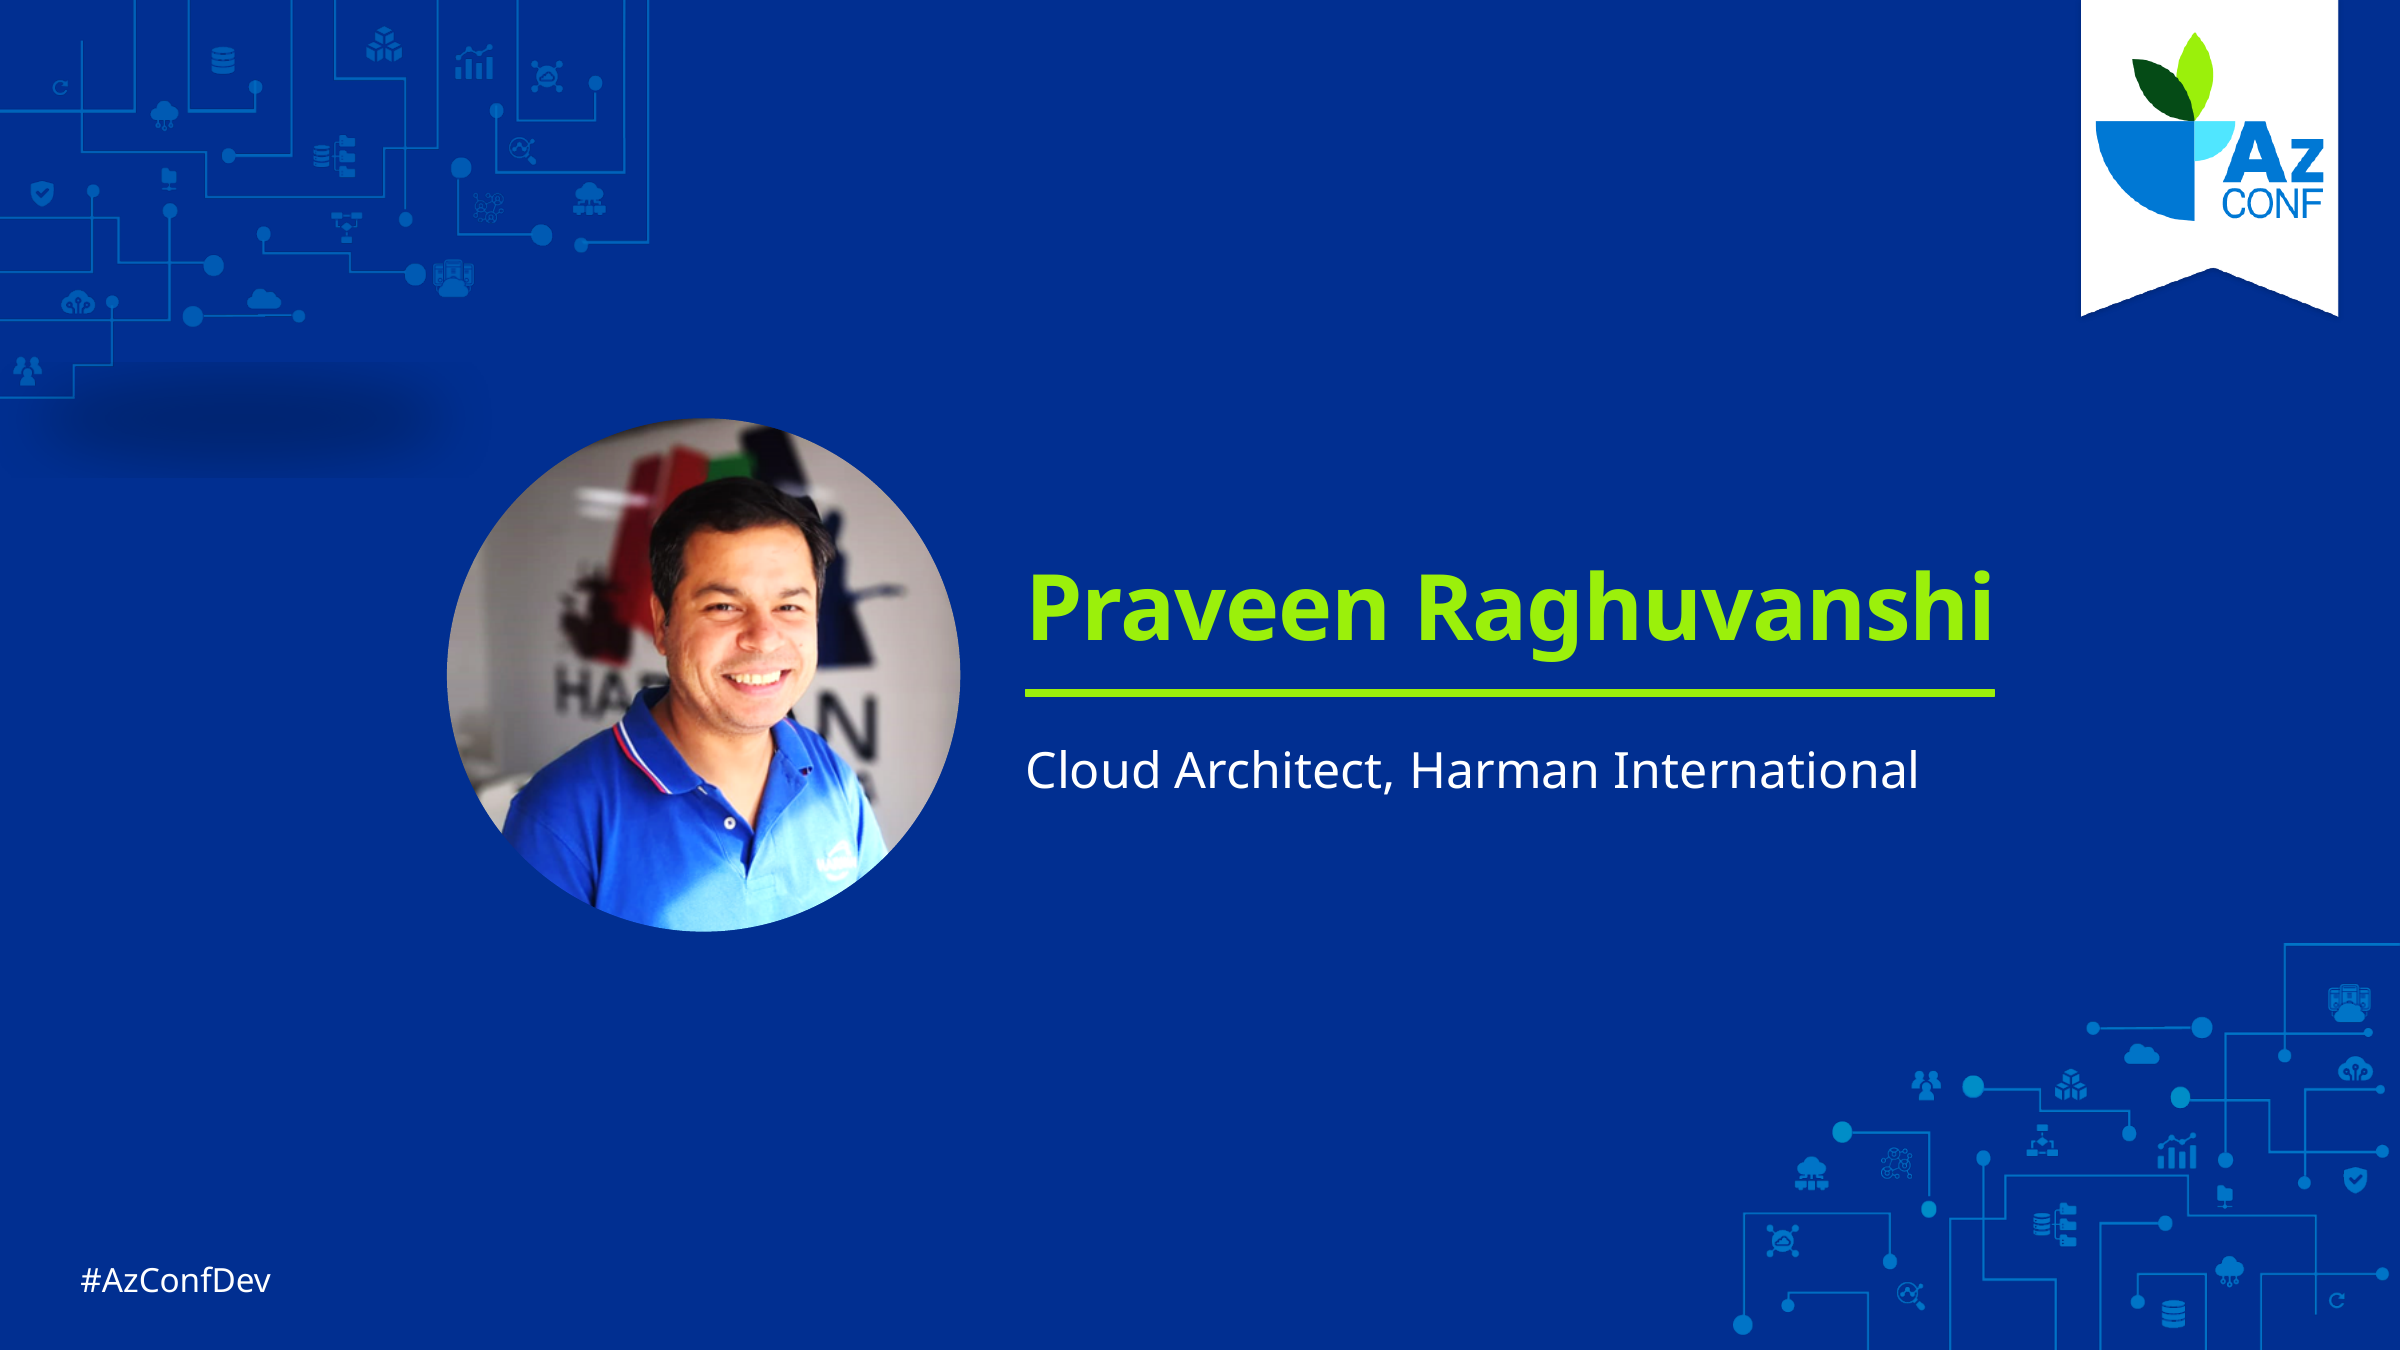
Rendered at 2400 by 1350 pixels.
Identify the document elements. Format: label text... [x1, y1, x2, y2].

title Praveen Raghuvanshi [1025, 546, 2153, 659]
list Cloud Architect, Harman International [1025, 738, 1926, 1350]
picture [2073, 0, 2346, 326]
picture [446, 418, 961, 932]
picture [0, 0, 650, 400]
picture [1926, 943, 2400, 1350]
